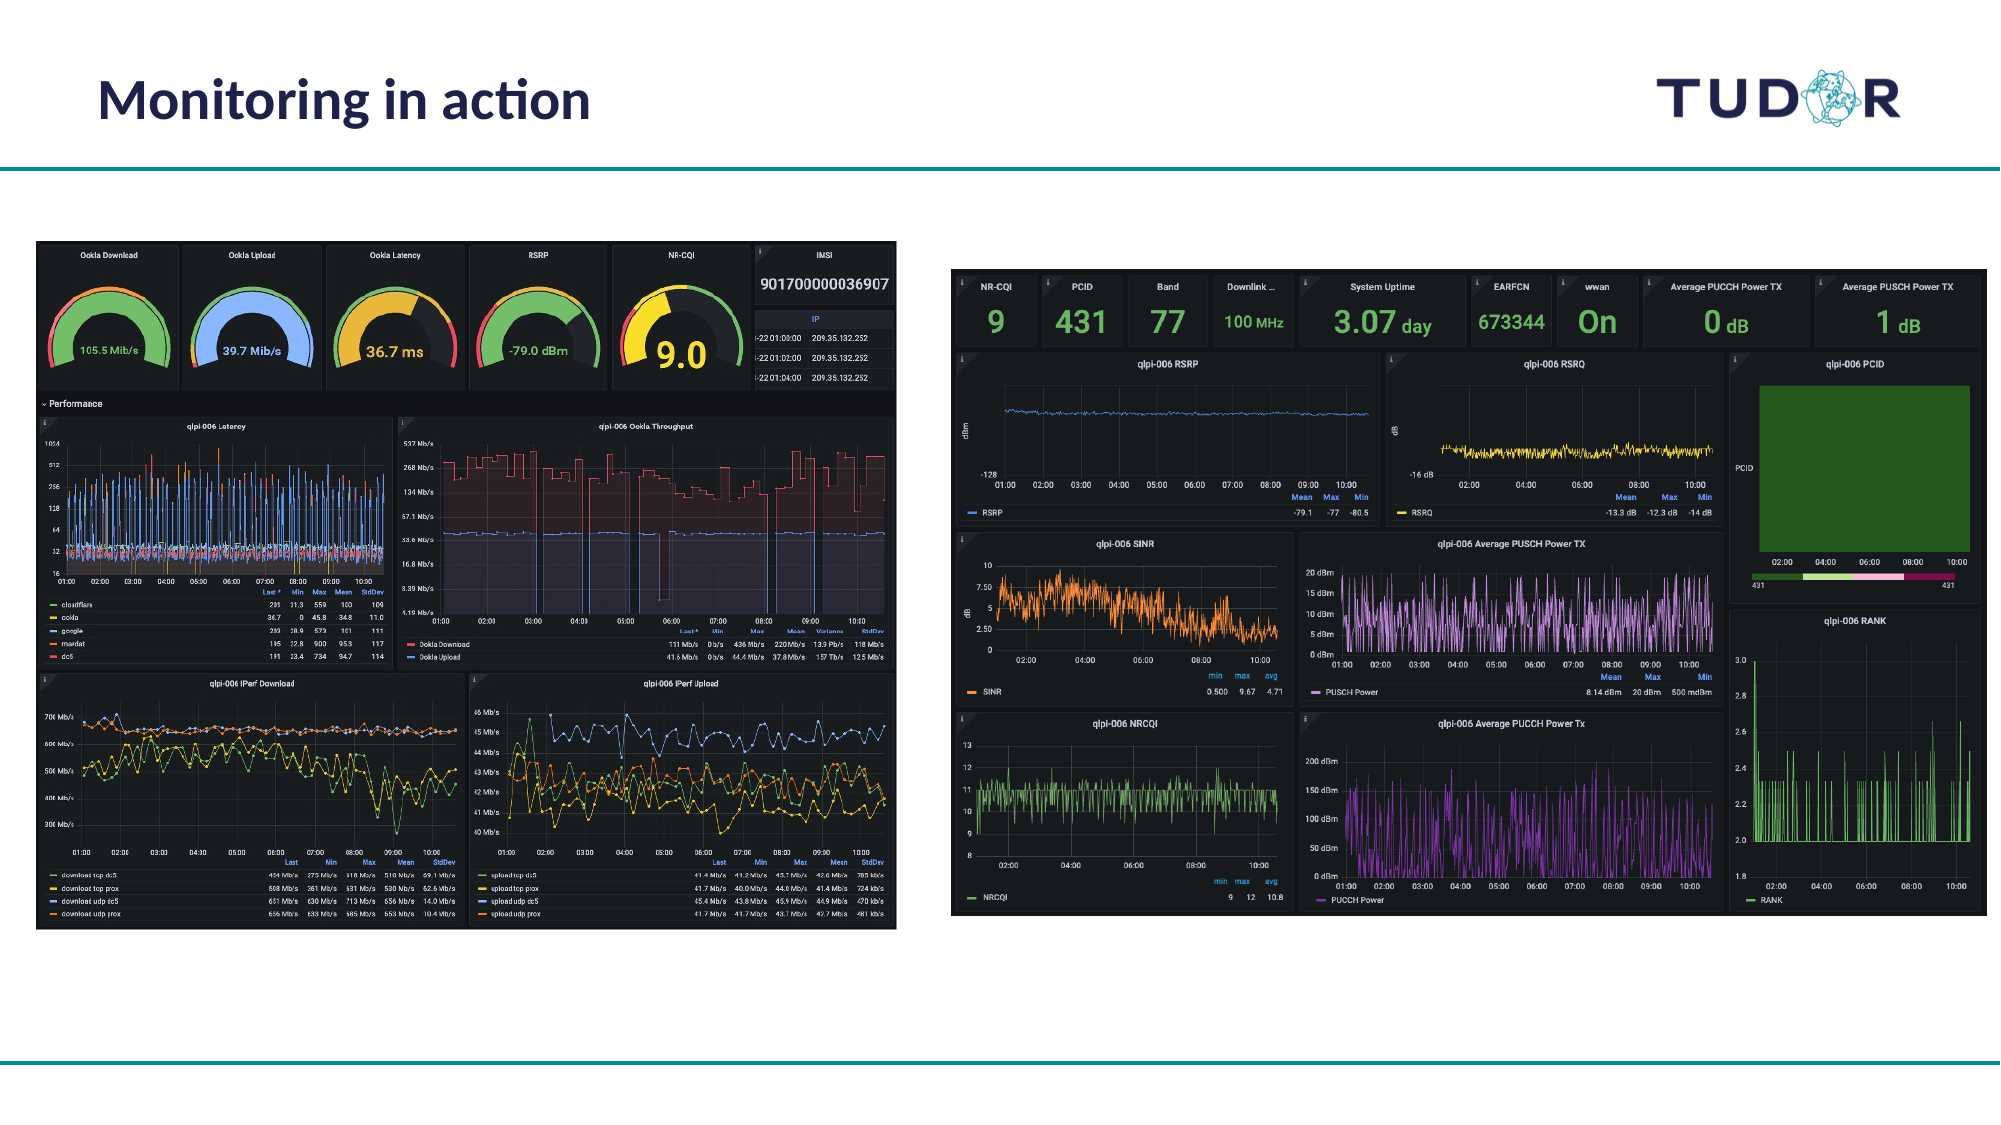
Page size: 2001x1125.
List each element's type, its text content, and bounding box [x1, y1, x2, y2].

picture [1655, 69, 1903, 128]
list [36, 241, 897, 930]
list Monitoring in action [82, 38, 1581, 140]
picture [951, 269, 1987, 916]
